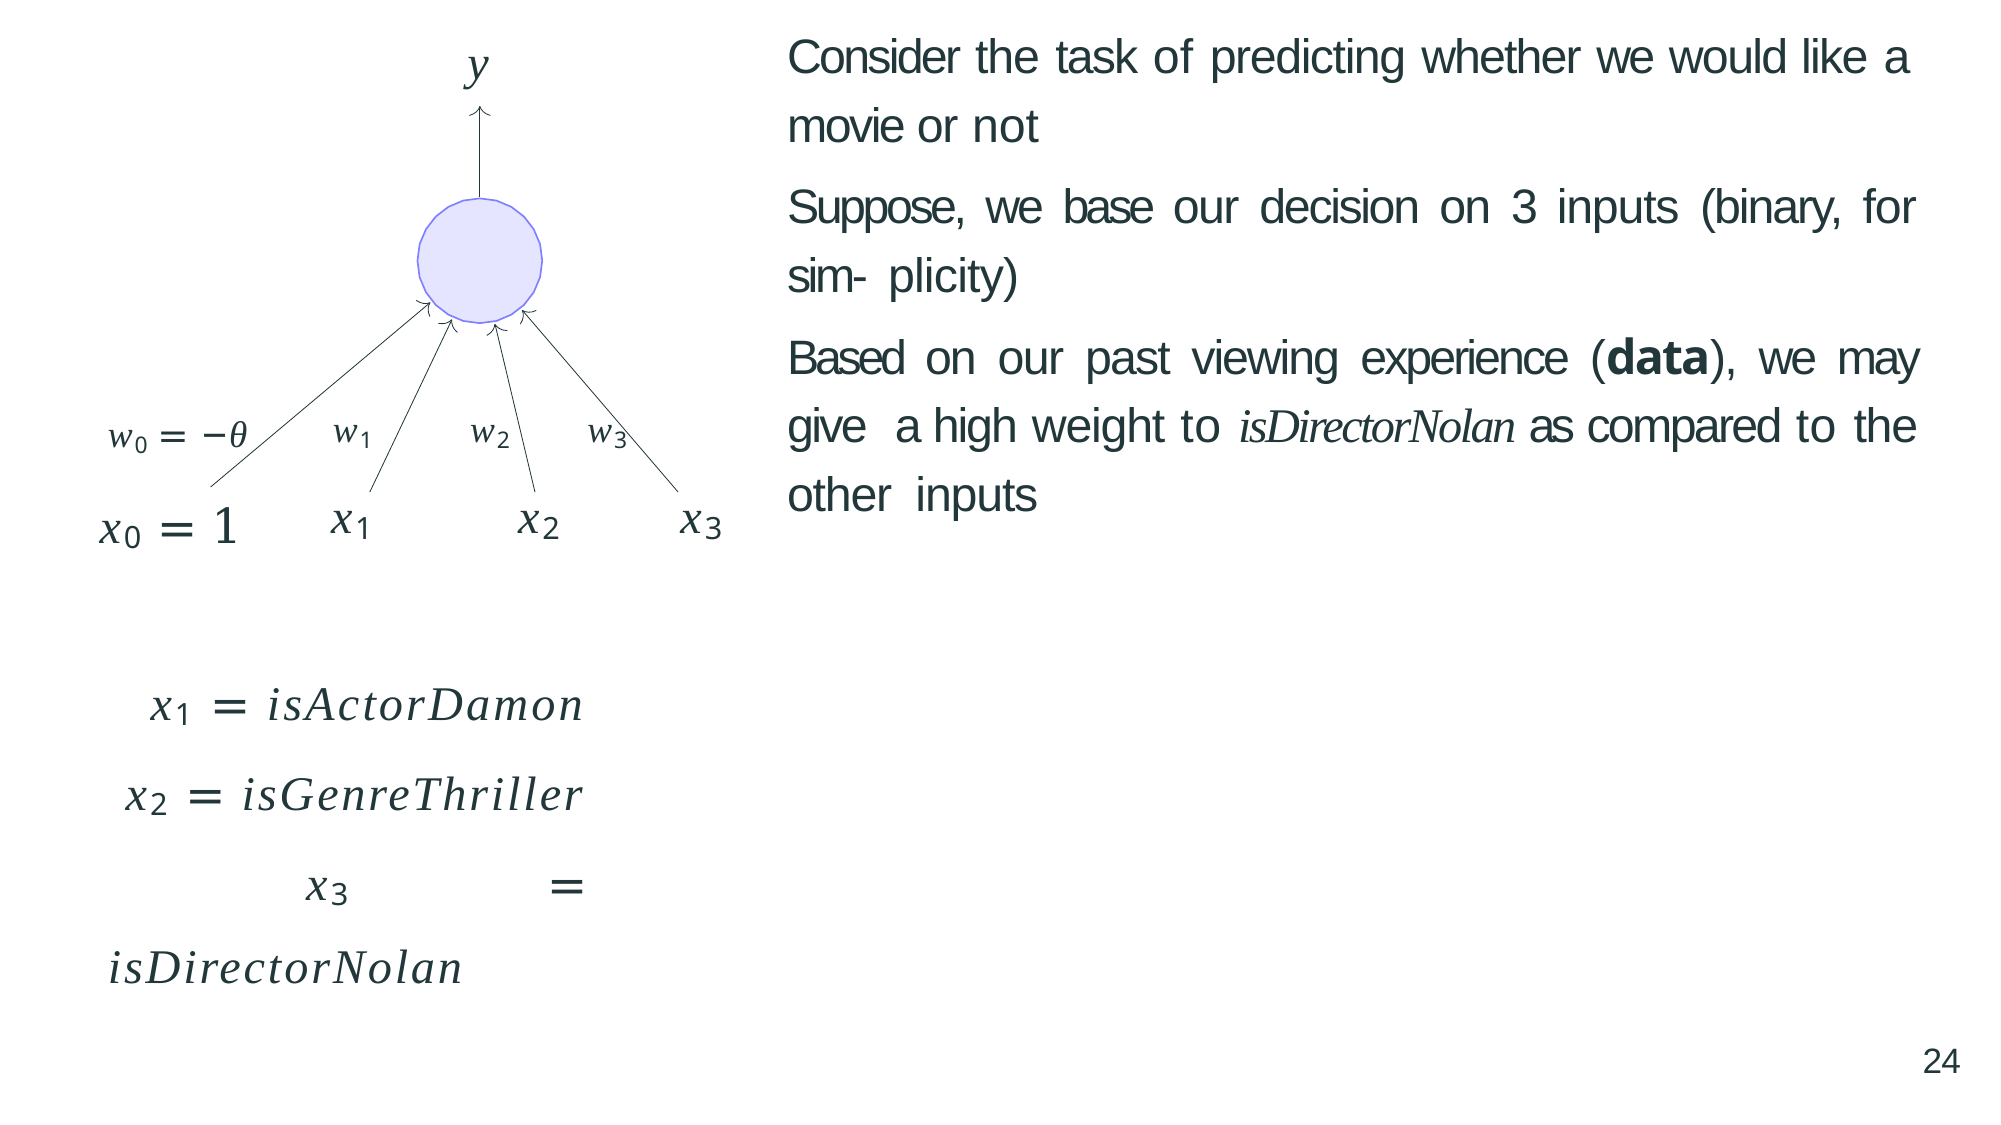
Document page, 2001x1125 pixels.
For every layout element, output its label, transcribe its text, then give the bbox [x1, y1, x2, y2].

text_box x2 [504, 494, 578, 546]
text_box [209, 105, 680, 494]
text_box Consider the task of predicting whether we would like a movie or not Suppose, we base our decision on 3 inputs (binary, for sim- plicity) Based on our past viewing experience (data), we may give a high weight to isDirectorNolan as compared to the other inputs [745, 10, 1919, 521]
text_box x1 [317, 494, 391, 546]
text_box y [462, 26, 496, 89]
text_box w0 = −θ x0 = 1 [86, 376, 265, 555]
text_box x3 [667, 477, 740, 546]
text_box x1 = isActorDamon x2 = isGenreThriller x3 = isDirectorNolan [94, 637, 597, 993]
text_box 24 [1918, 1037, 1965, 1081]
